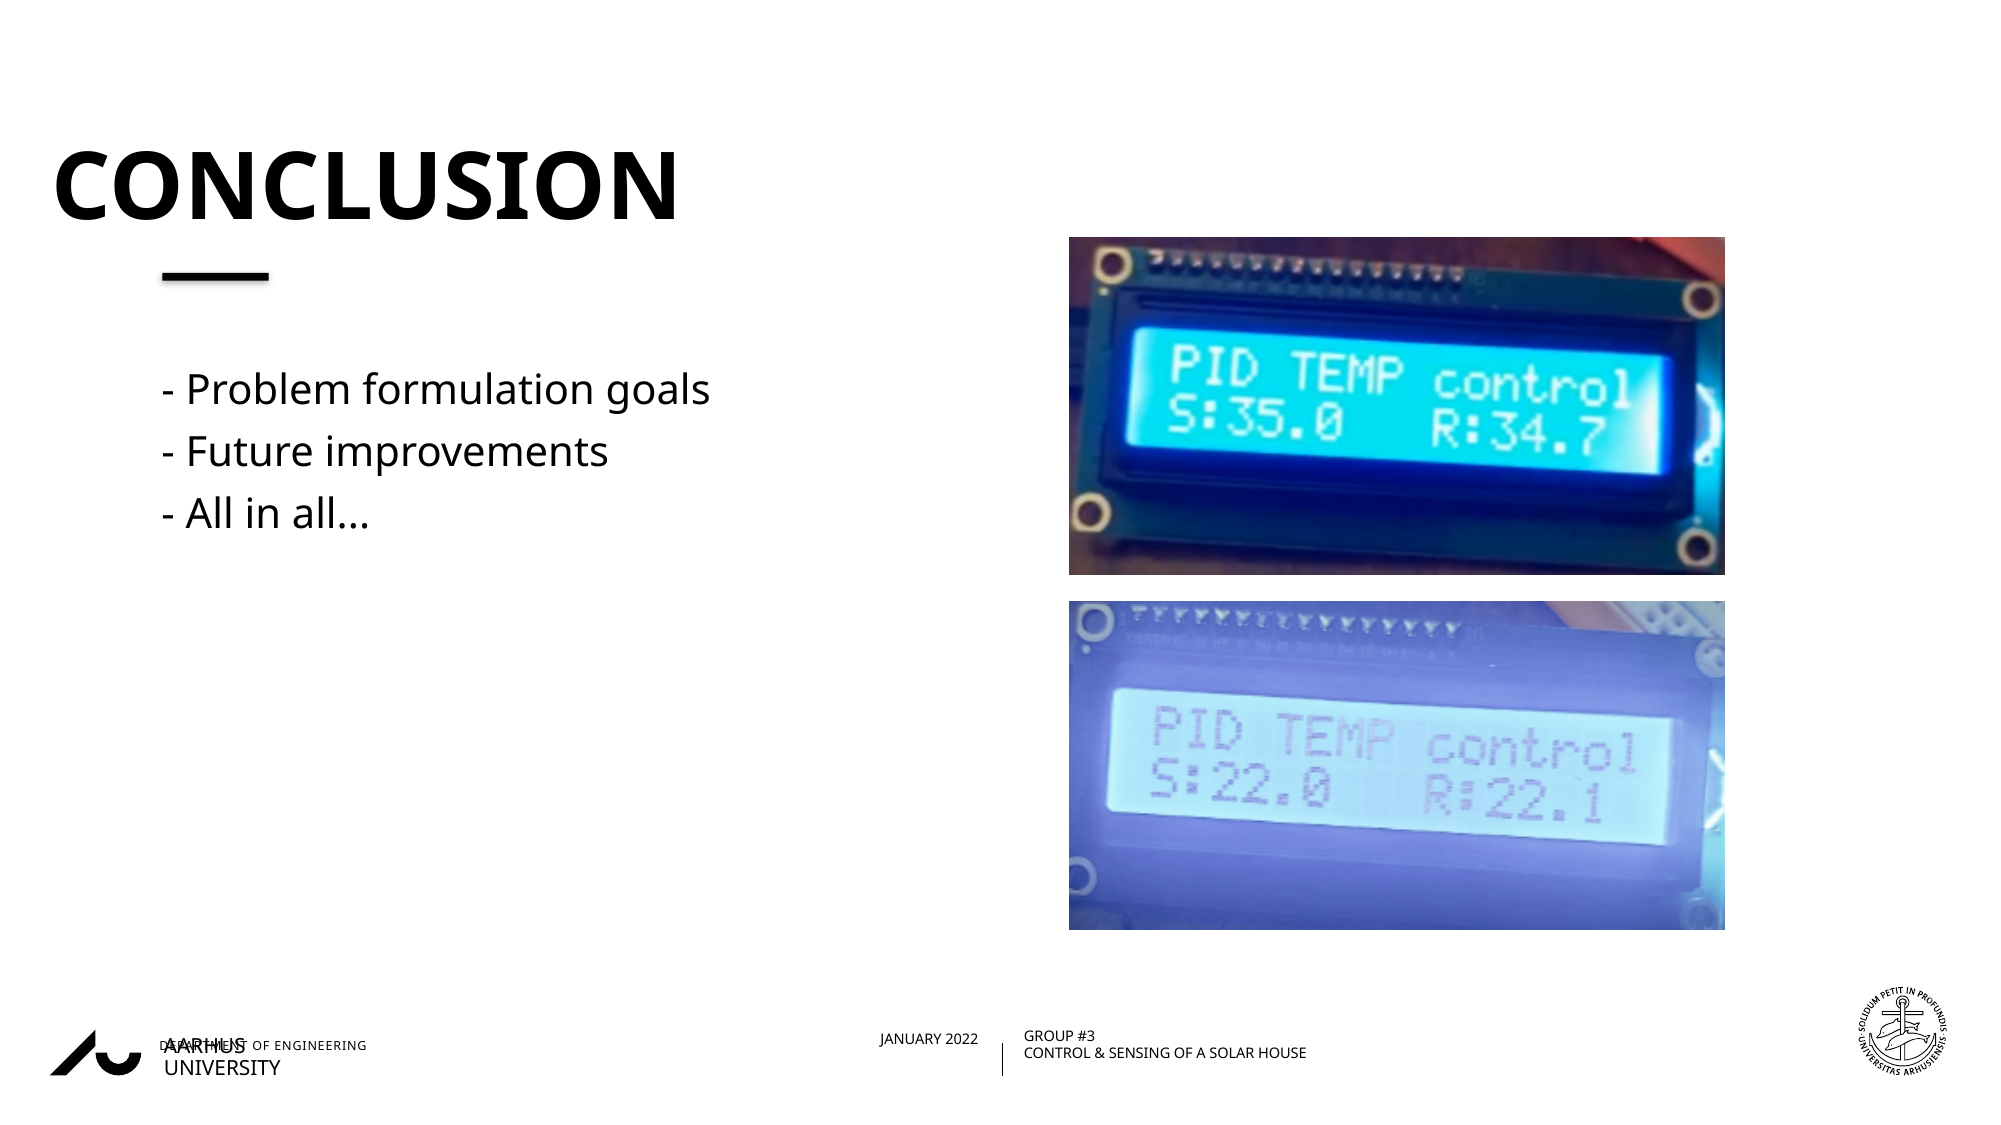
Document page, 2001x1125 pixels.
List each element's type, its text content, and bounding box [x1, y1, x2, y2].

list - Problem formulation goals - Future improvements - All in all... [161, 364, 1839, 1012]
picture [1069, 601, 1726, 930]
title Conclusion [51, 24, 1949, 240]
picture [1069, 237, 1726, 575]
